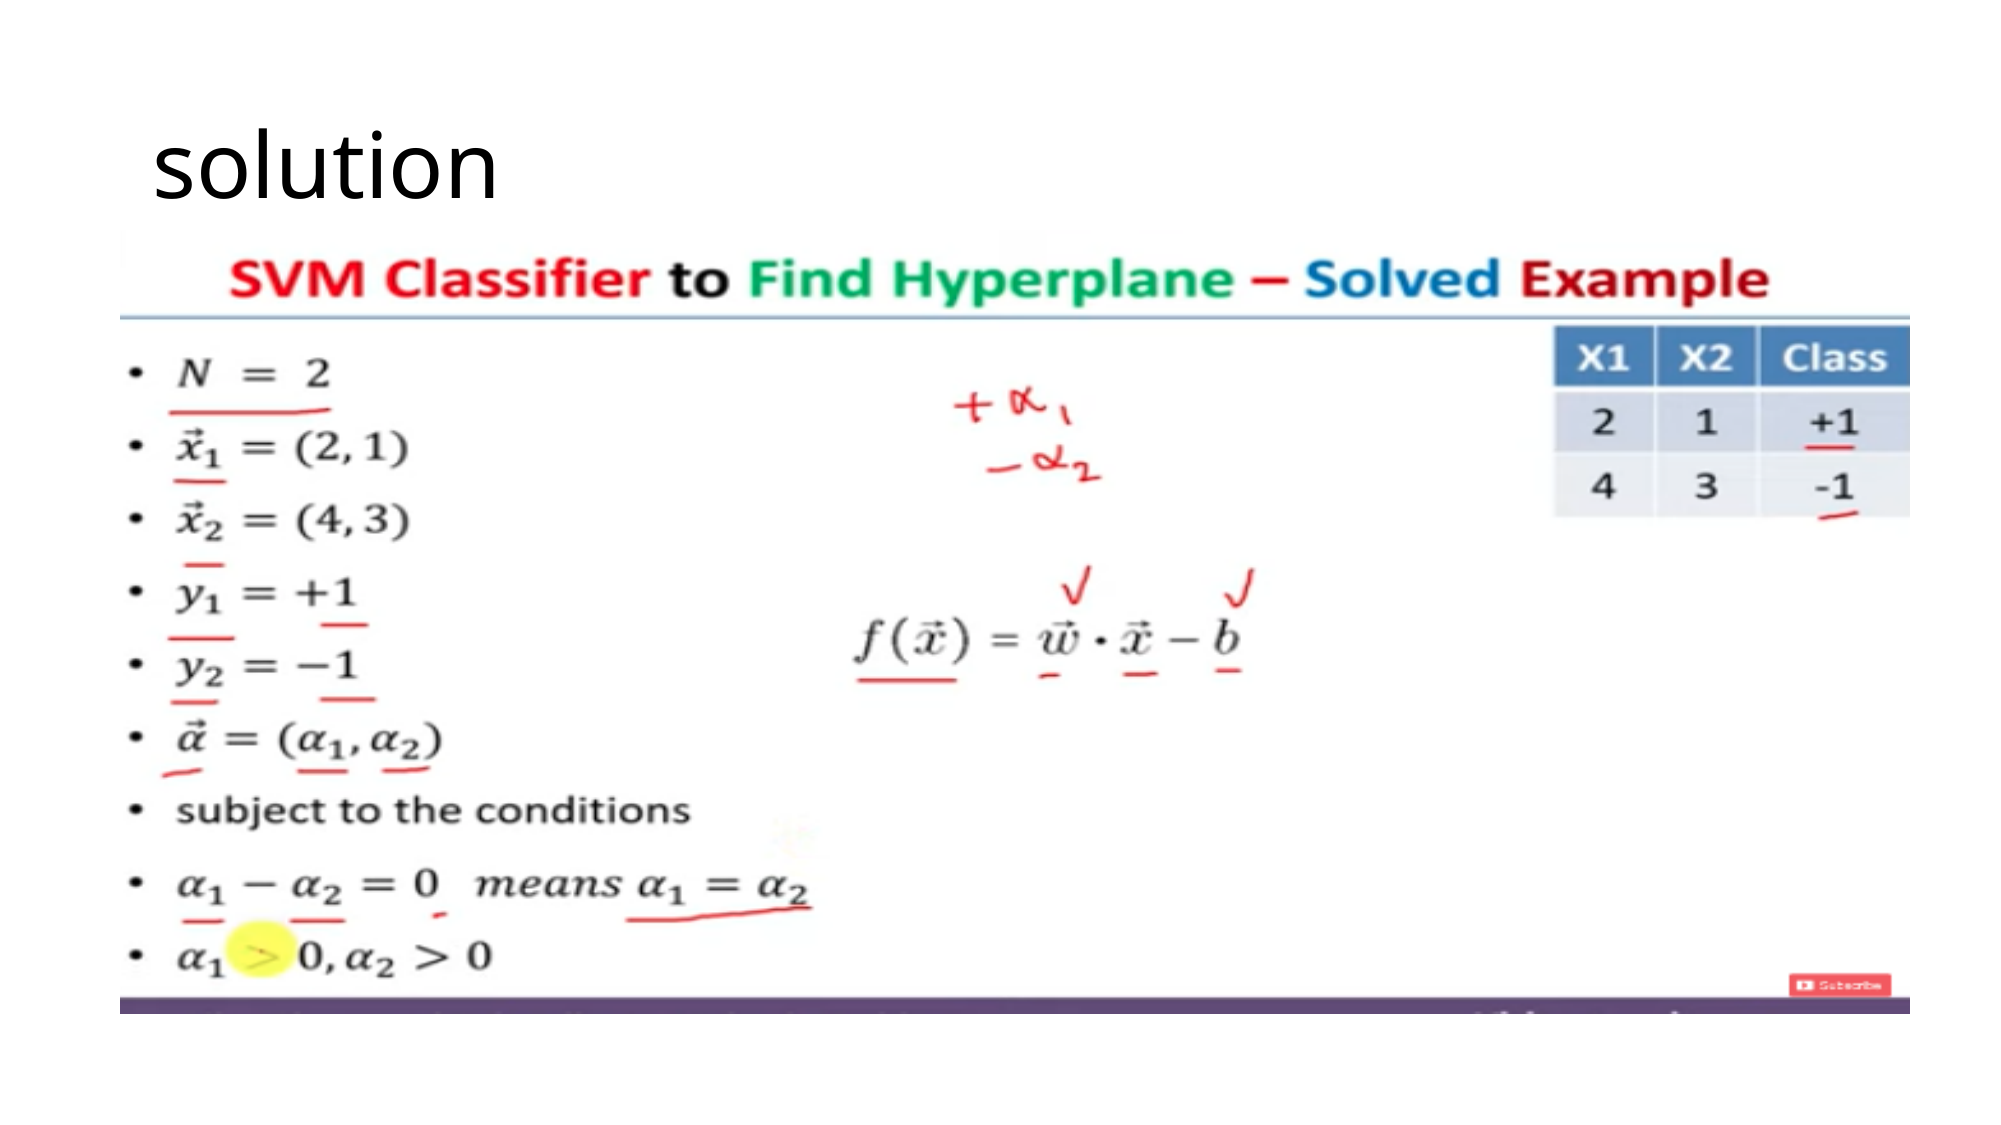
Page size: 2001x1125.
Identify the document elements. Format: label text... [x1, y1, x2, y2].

title solution [137, 59, 1863, 211]
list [120, 211, 1910, 1014]
